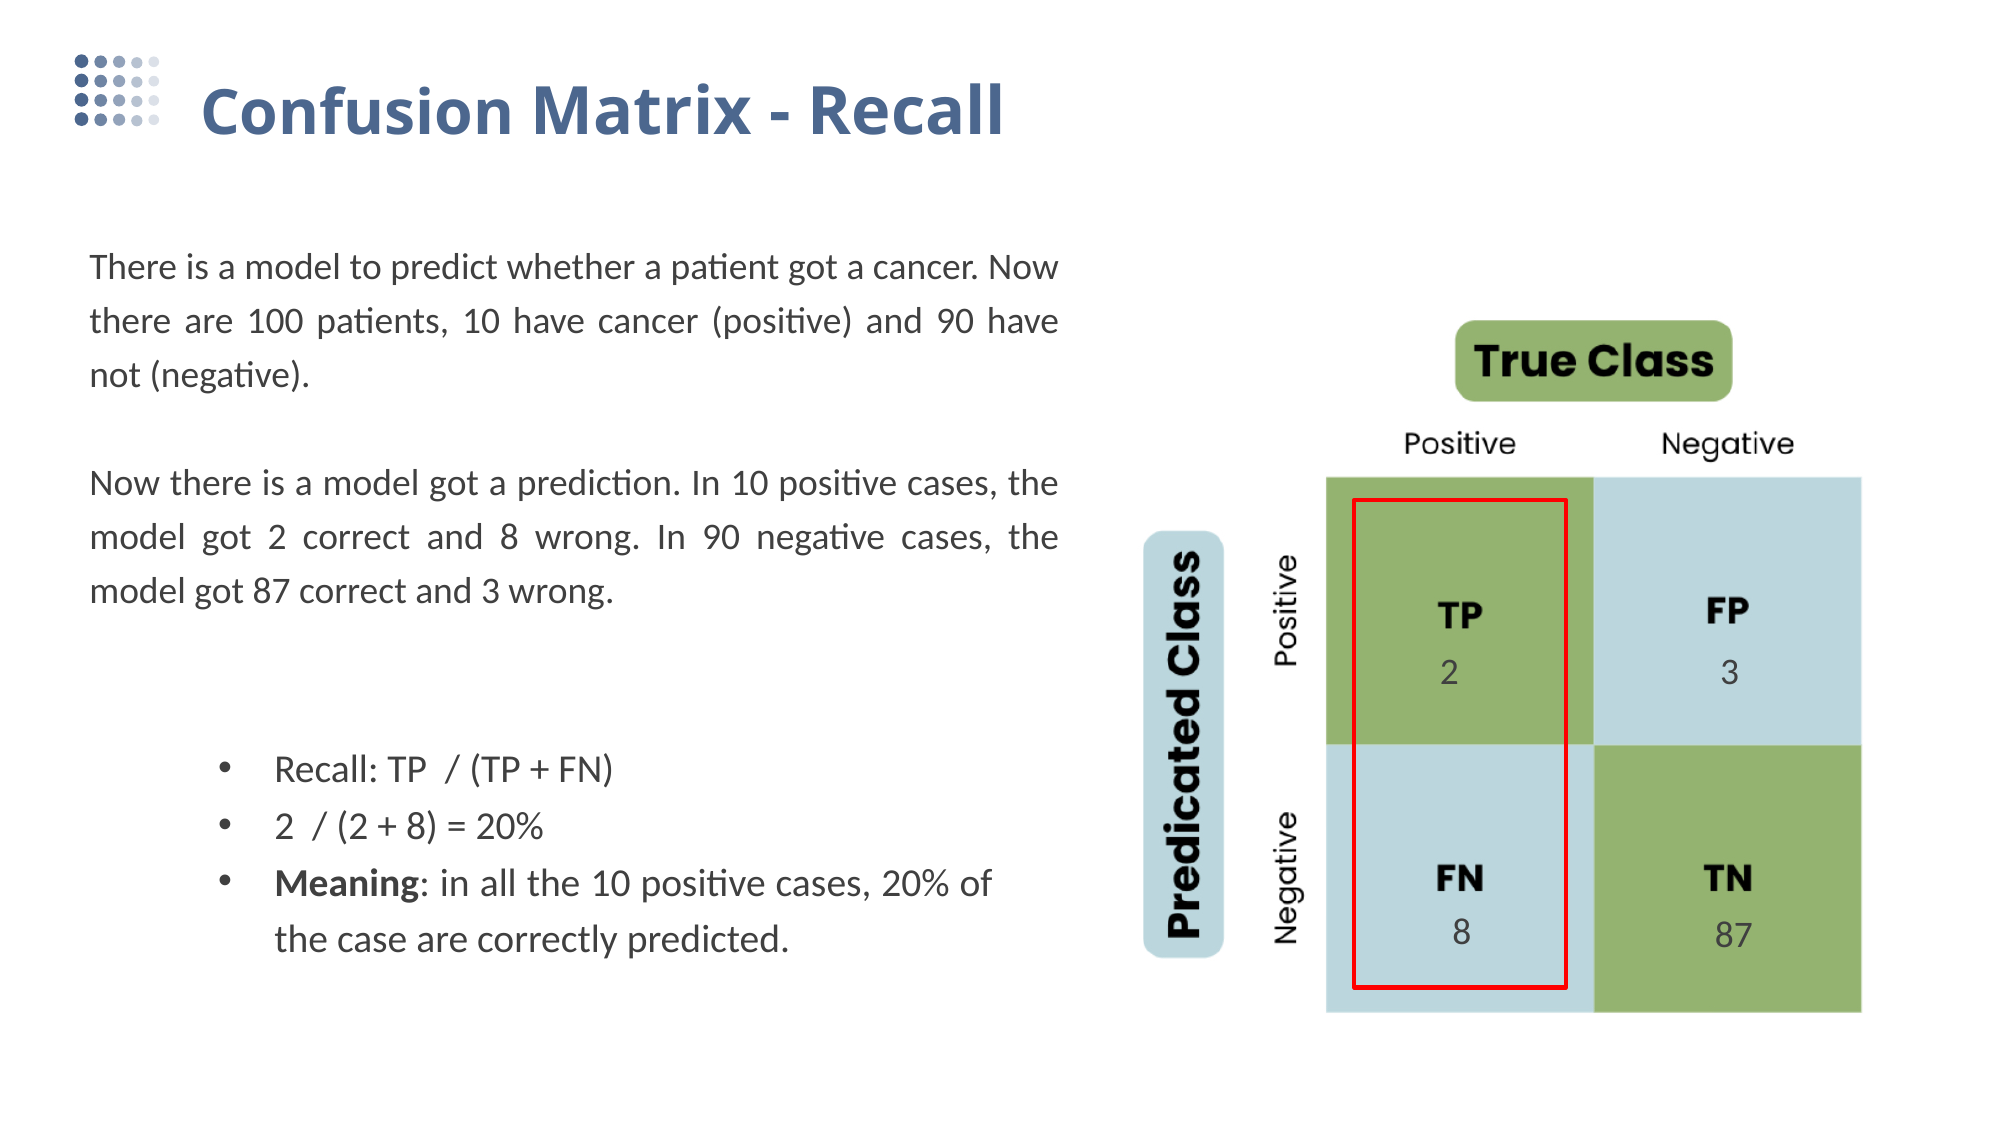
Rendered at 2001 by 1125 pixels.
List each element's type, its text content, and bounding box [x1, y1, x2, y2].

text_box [74, 15, 1821, 159]
text_box There is a model to predict whether a patient got a cancer. Now there are 100 patients, 10 have cancer (positive) and 90 have not (negative). Now there is a model got a prediction. In 10 positive cases, the model got 2 correct and 8 wrong. In 90 negative cases, the model got 87 correct and 3 wrong. [74, 225, 1075, 619]
picture [1092, 300, 1998, 1041]
text_box Recall: TP / (TP + FN) 2 / (2 + 8) = 20% Meaning: in all the 10 positive cases, 20% of the case are correctly predicted. [178, 711, 1034, 1109]
